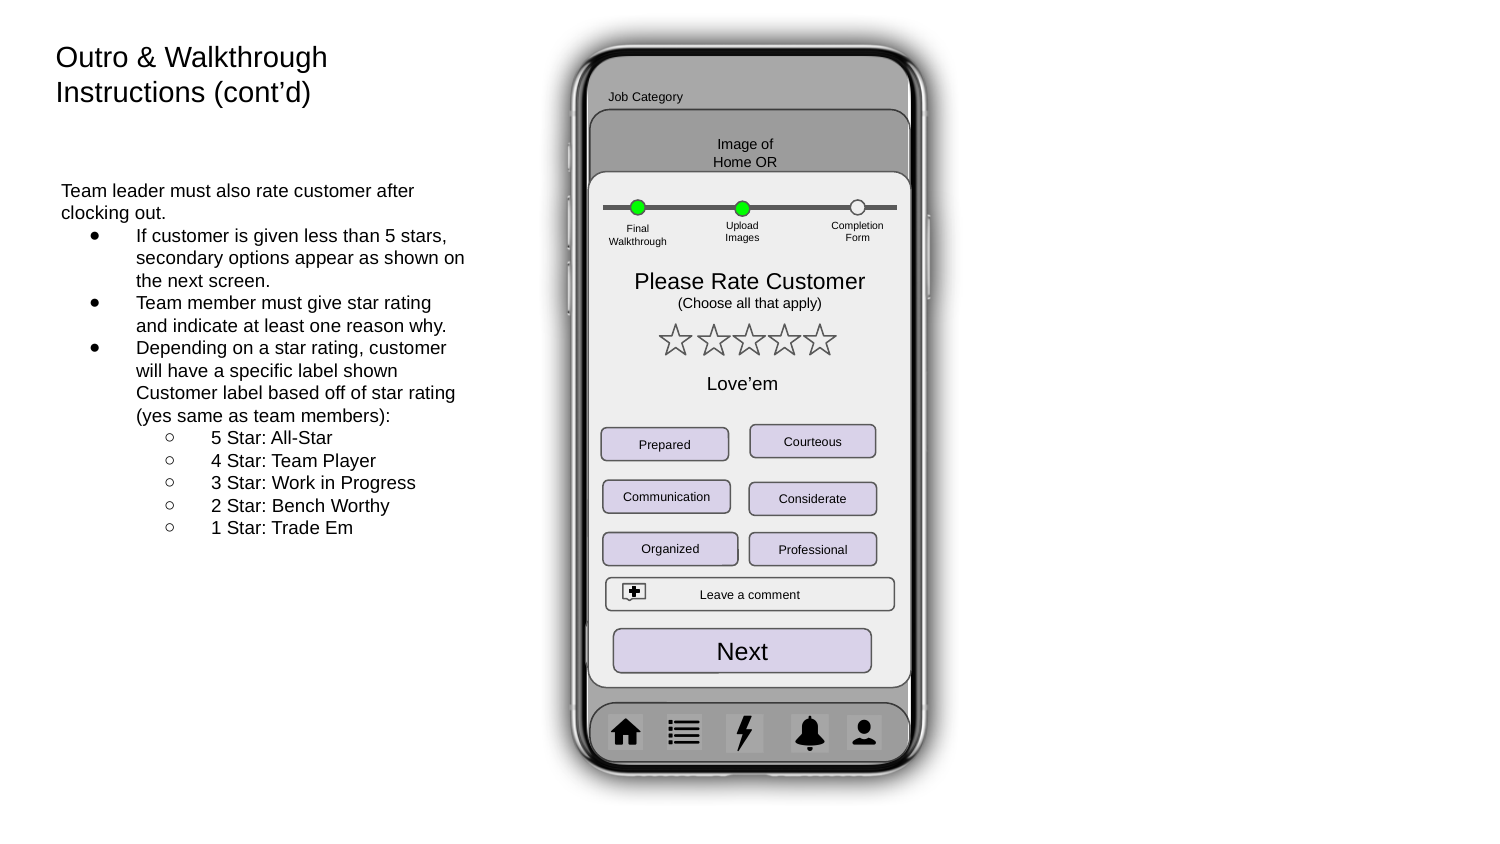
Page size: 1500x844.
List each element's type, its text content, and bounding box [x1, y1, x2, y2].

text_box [589, 78, 911, 310]
text_box Team leader must also rate customer after clocking out. If customer is given less than 5 stars, secondary options appear as shown on the next screen. Team member must give star rating and indicate at least one reason why. Depending on a star rating, customer will have a specific label shown Customer label based off of star rating (yes same as team members): 5 Star: All-Star 4 Star: Team Player 3 Star: Work in Progress 2 Star: Bench Worthy 1 Star: Trade Em [46, 163, 481, 844]
text_box Outro & Walkthrough Instructions (cont’d) [40, 23, 439, 145]
picture [537, 13, 963, 808]
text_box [589, 702, 911, 763]
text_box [588, 491, 909, 545]
